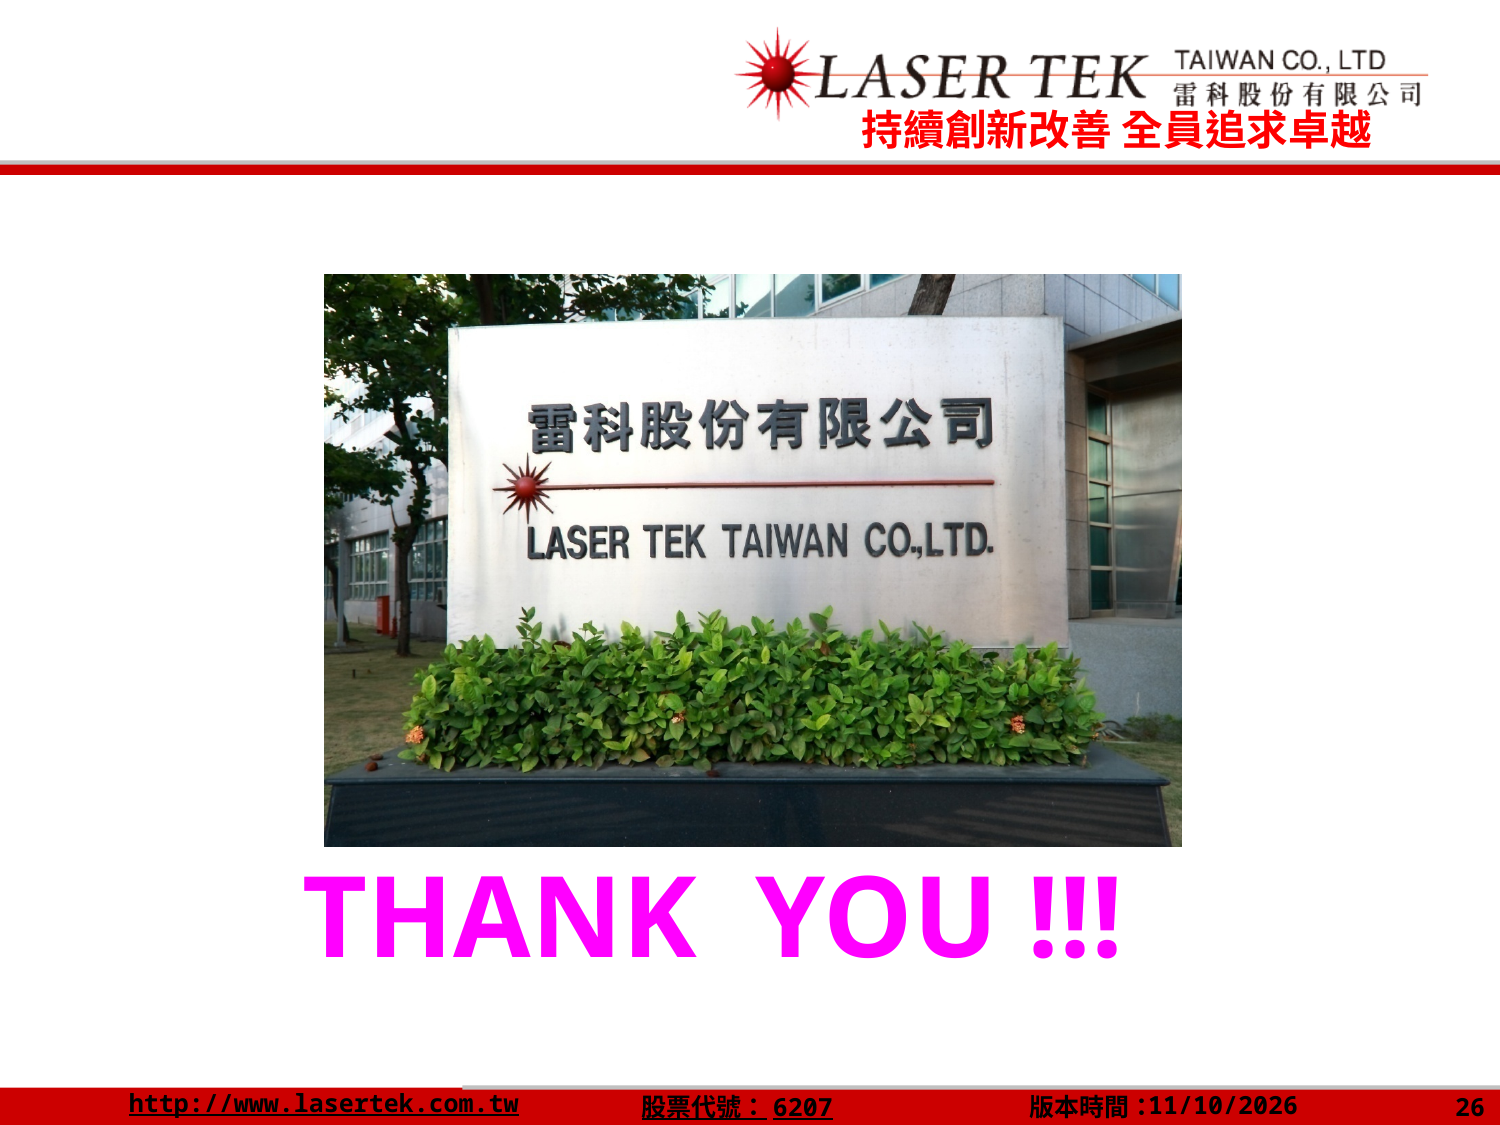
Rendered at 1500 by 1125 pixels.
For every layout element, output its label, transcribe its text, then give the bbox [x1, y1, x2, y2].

text_box 26 [1416, 1083, 1500, 1125]
text_box 2016/4/13 [1133, 1084, 1396, 1125]
text_box THANK YOU !!! [287, 837, 1238, 988]
picture [324, 4, 1498, 847]
